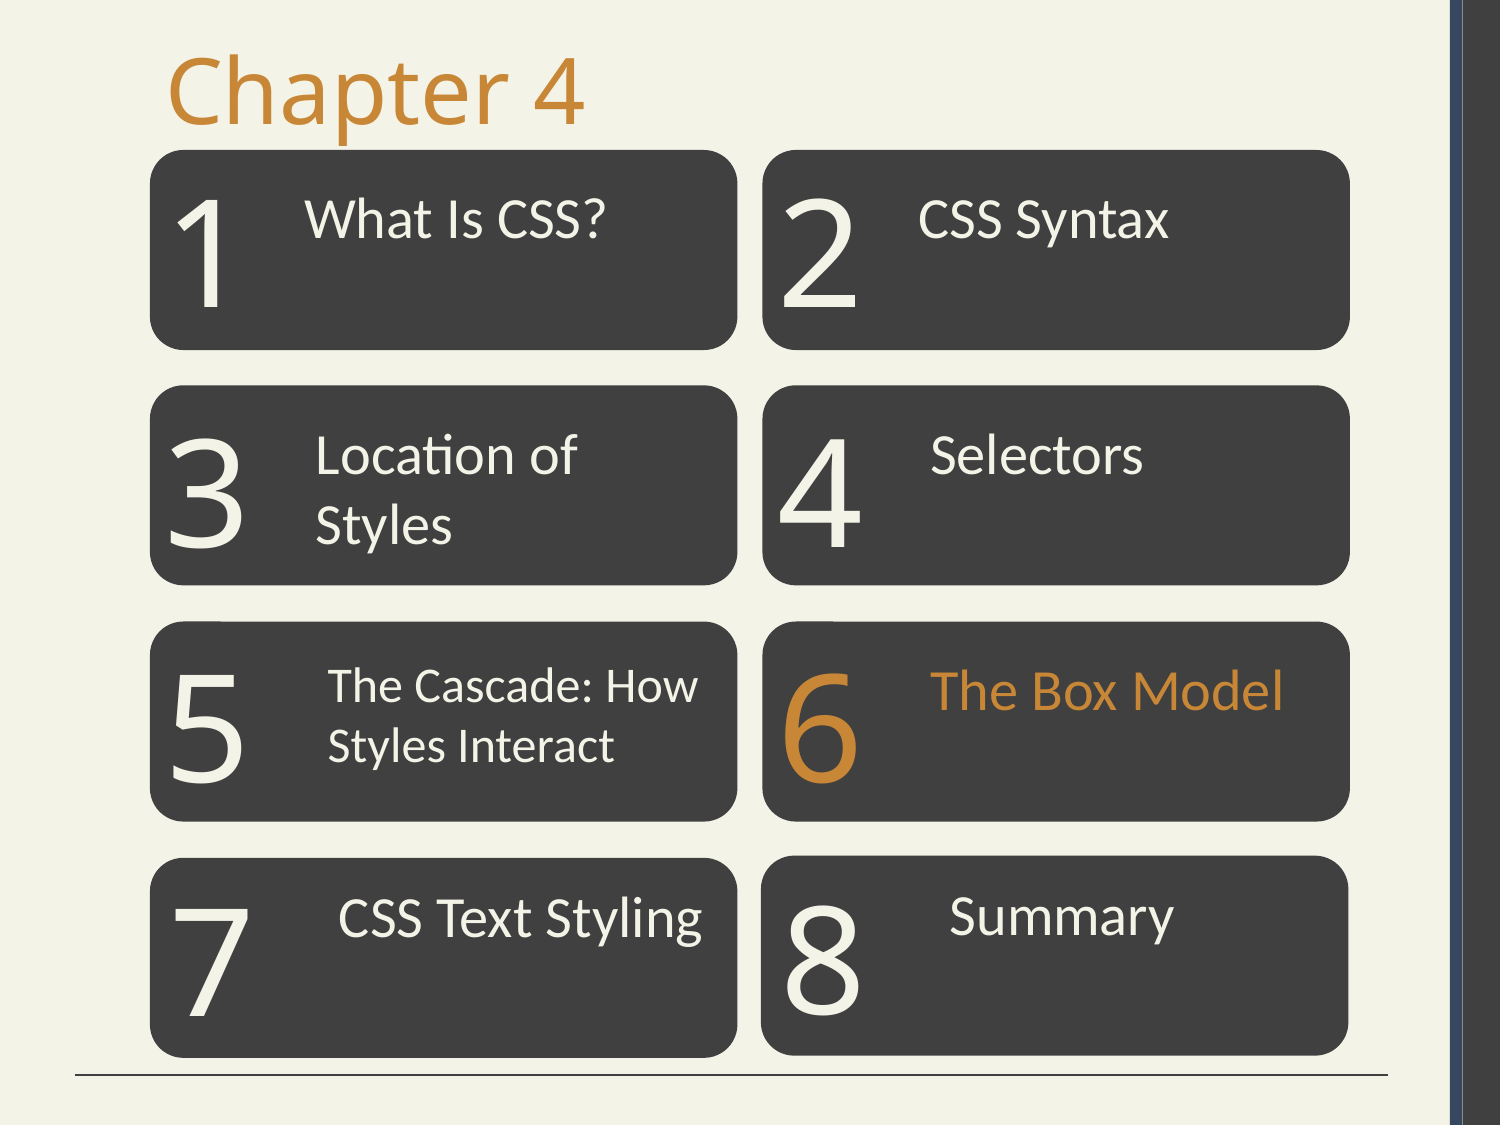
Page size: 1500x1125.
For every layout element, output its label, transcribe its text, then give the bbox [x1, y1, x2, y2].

text_box [165, 619, 740, 824]
text_box [162, 383, 740, 588]
text_box 4 [762, 390, 875, 586]
text_box Location of Styles [301, 408, 715, 564]
text_box [165, 855, 740, 1060]
text_box Summary [935, 869, 1349, 955]
text_box 1 [150, 149, 263, 345]
text_box 3 [150, 390, 263, 586]
text_box [778, 619, 1353, 824]
text_box 2 [762, 149, 875, 345]
text_box 5 [150, 624, 263, 820]
text_box The Box Model [915, 645, 1329, 730]
text_box [775, 383, 1353, 588]
text_box [758, 869, 765, 1043]
text_box CSS Text Styling [324, 872, 738, 957]
text_box [161, 147, 740, 353]
text_box The Cascade: How Styles Interact [312, 645, 727, 780]
text_box [775, 853, 1351, 1058]
text_box Selectors [915, 408, 1329, 494]
text_box [147, 871, 154, 1045]
text_box CSS Syntax [903, 172, 1317, 258]
text_box 8 [765, 857, 879, 1052]
text_box 6 [762, 624, 875, 820]
text_box [774, 147, 1353, 353]
text_box What Is CSS? [289, 172, 703, 258]
title Chapter 4 [150, 24, 1450, 200]
text_box 7 [154, 859, 268, 1055]
